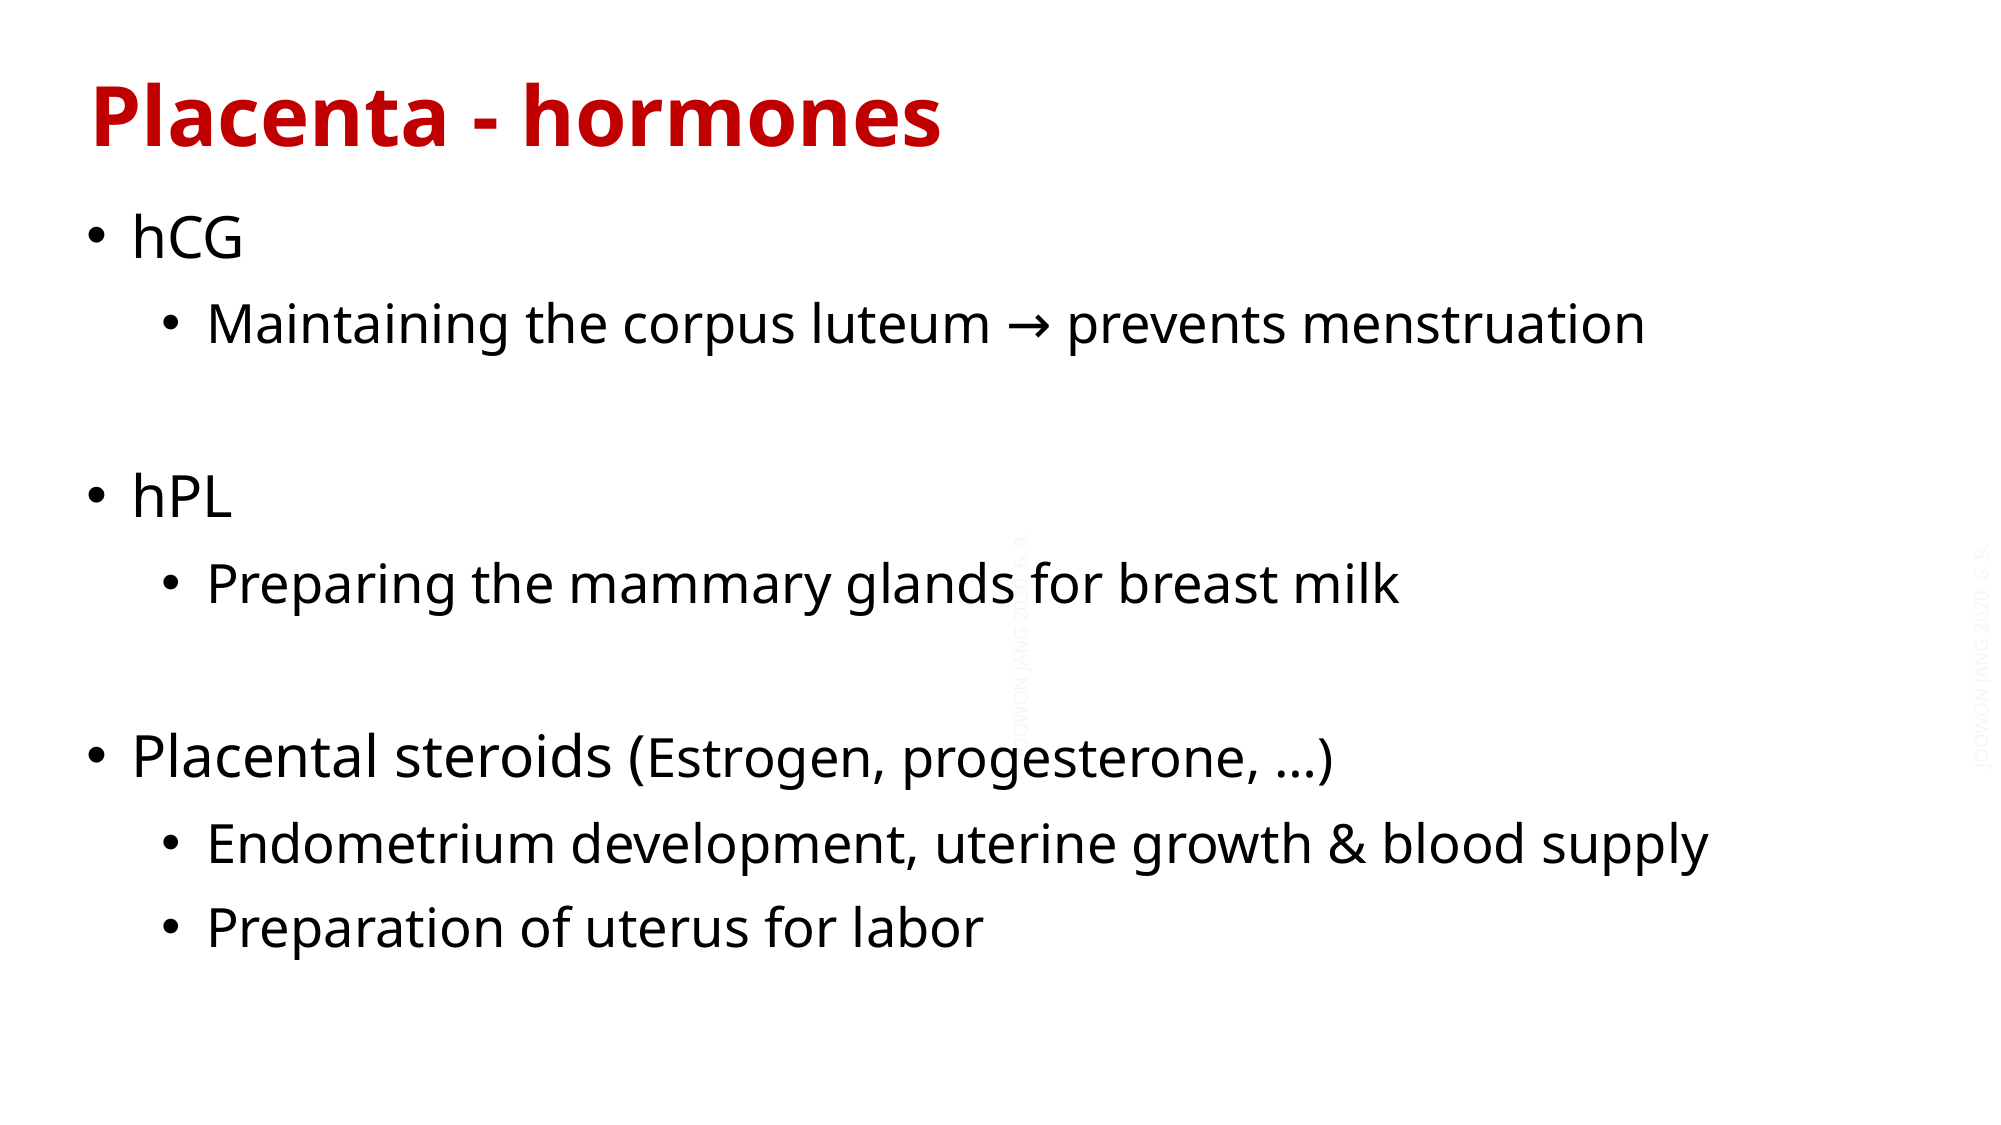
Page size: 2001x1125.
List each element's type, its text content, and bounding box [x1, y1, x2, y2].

text_box Placenta - hormones [0, 55, 2000, 170]
text_box hCG Maintaining the corpus luteum → prevents menstruation hPL Preparing the mammary glands for breast milk Placental steroids (Estrogen, progesterone, …) Endometrium development, uterine growth & blood supply Preparation of uterus for labor [71, 171, 1725, 966]
